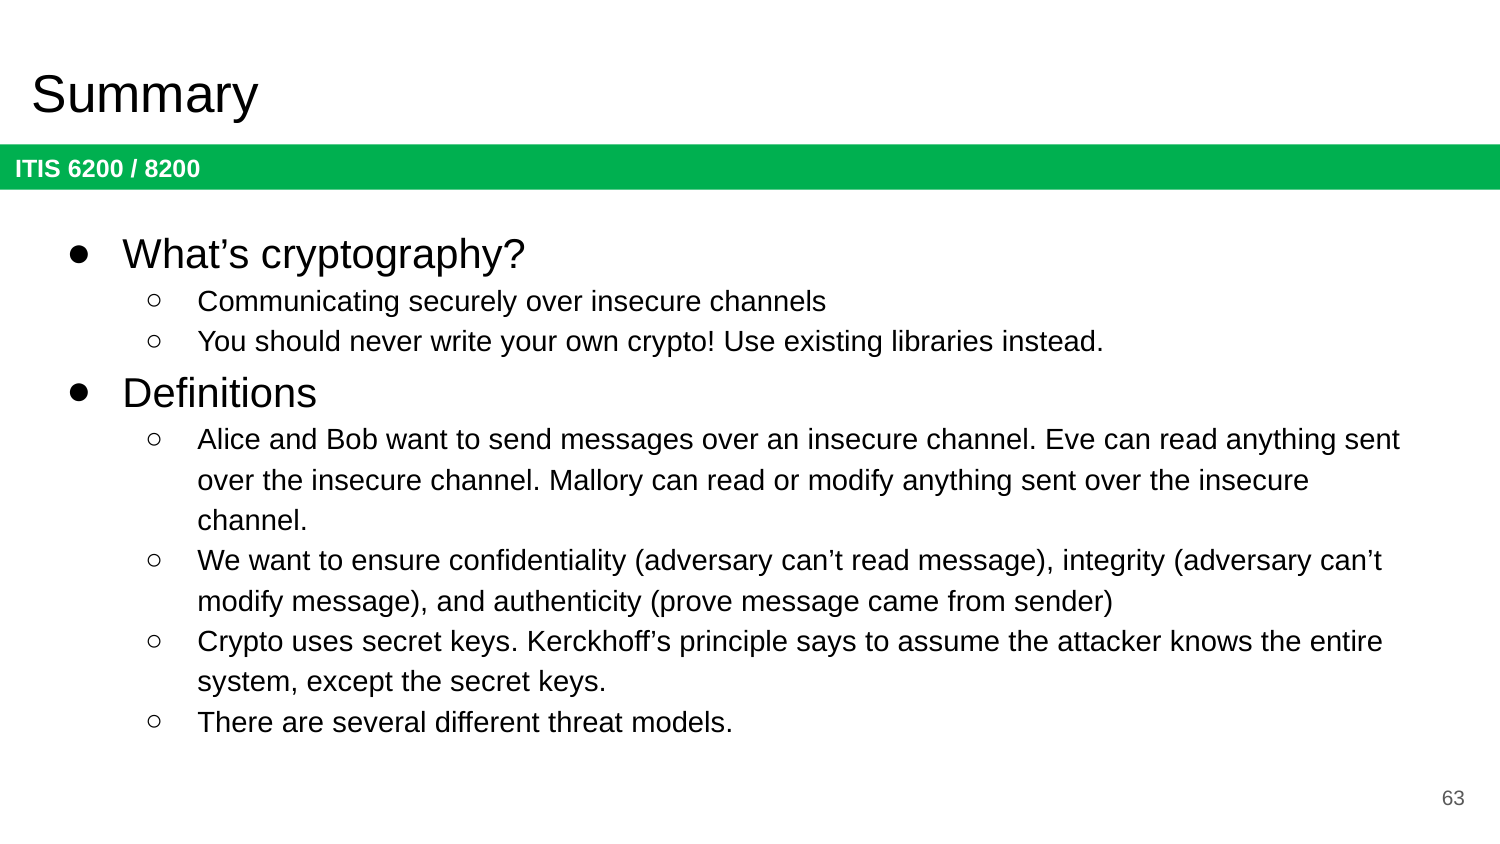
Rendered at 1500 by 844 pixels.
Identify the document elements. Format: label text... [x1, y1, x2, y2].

title Summary [16, 44, 1415, 139]
slide_number 63 [1389, 764, 1480, 830]
list What’s cryptography? Communicating securely over insecure channels You should never write your own crypto! Use existing libraries instead. Definitions Alice and Bob want to send messages over an insecure channel. Eve can read anything sent over the insecure channel. Mallory can read or modify anything sent over the insecure channel. We want to ensure confidentiality (adversary can’t read message), integrity (adversary can’t modify message), and authenticity (prove message came from sender) Crypto uses secret keys. Kerckhoff’s principle says to assume the attacker knows the entire system, except the secret keys. There are several different threat models. [32, 204, 1431, 823]
